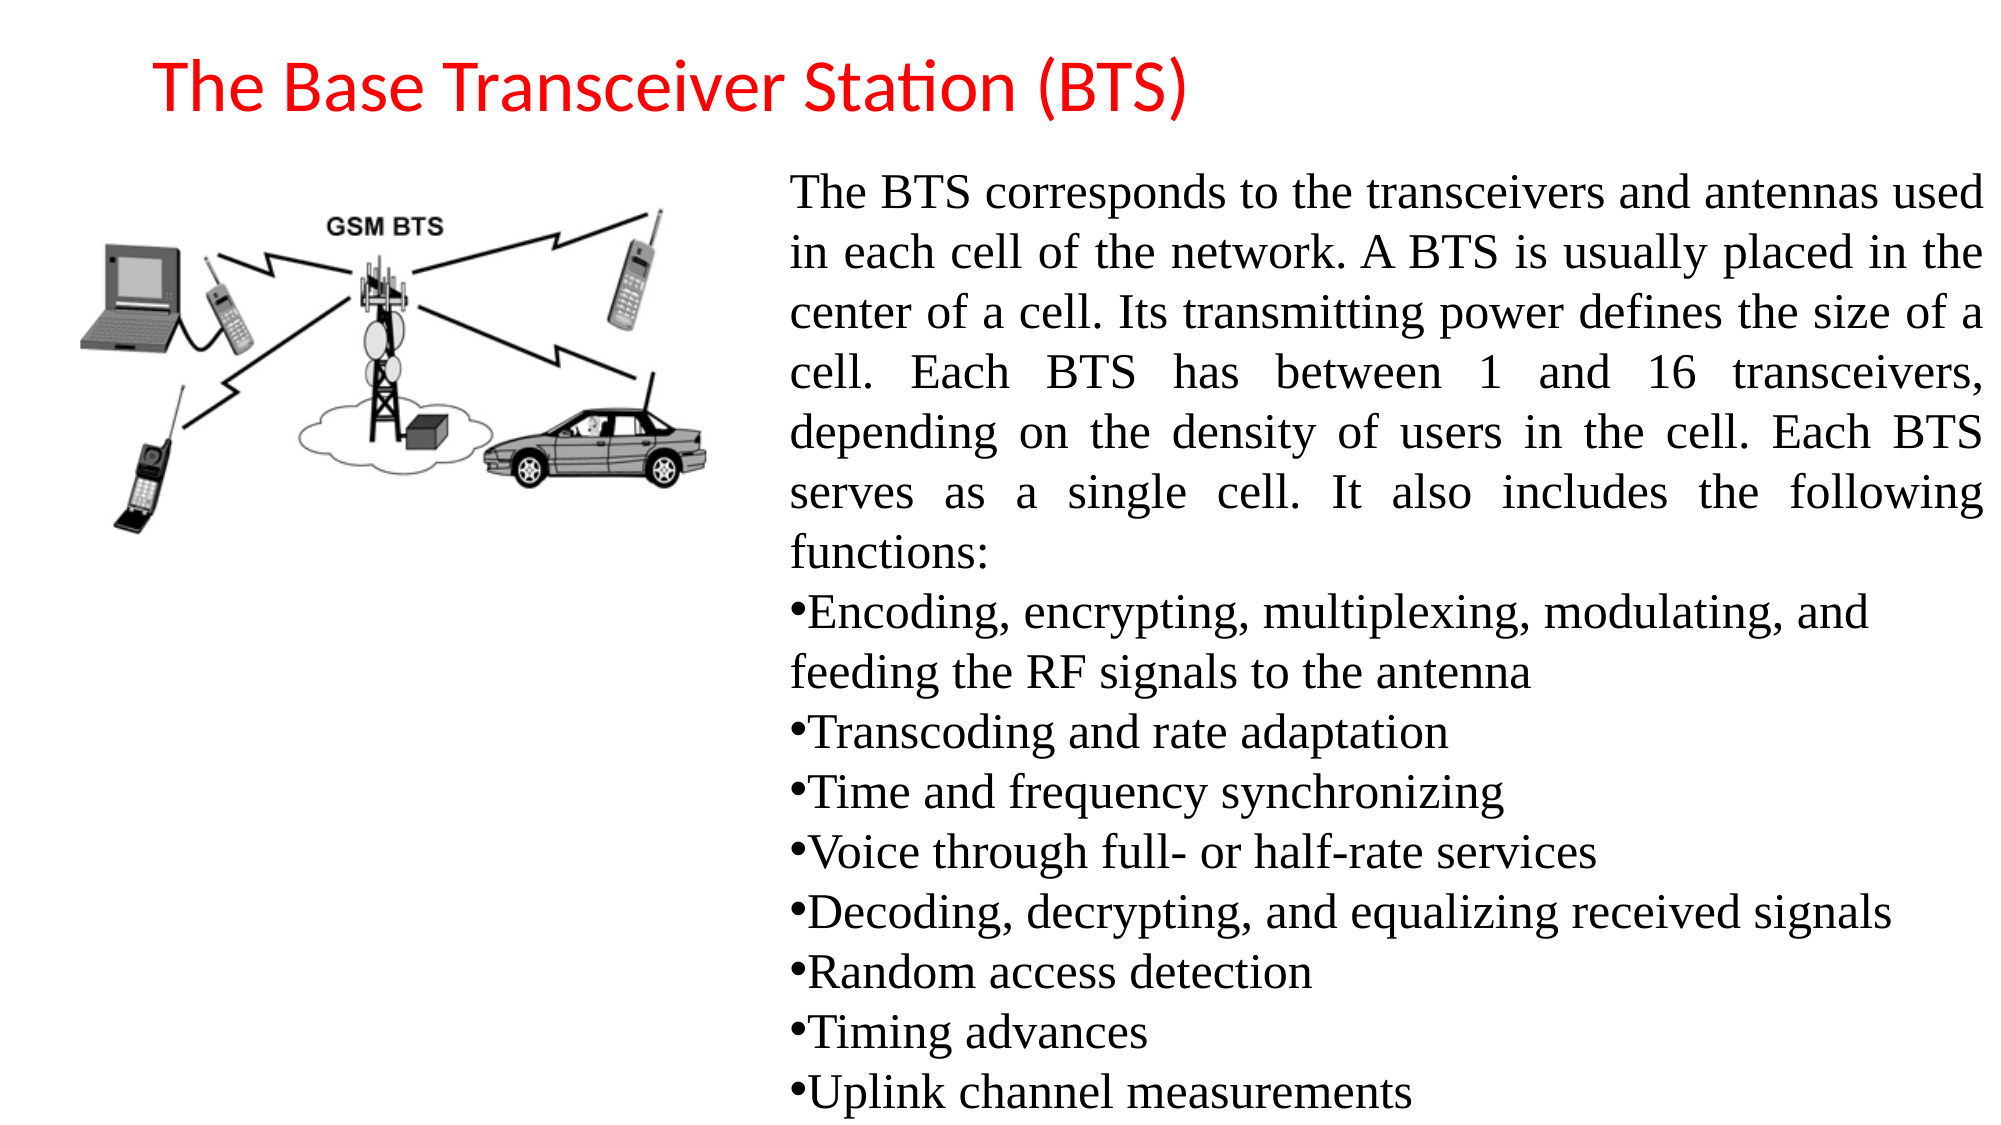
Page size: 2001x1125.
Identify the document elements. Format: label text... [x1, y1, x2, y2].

title The Base Transceiver Station (BTS) [137, 59, 1863, 204]
text_box The BTS corresponds to the transceivers and antennas used in each cell of the network. A BTS is usually placed in the center of a cell. Its transmitting power defines the size of a cell. Each BTS has between 1 and 16 transceivers, depending on the density of users in the cell. Each BTS serves as a single cell. It also includes the following functions: Encoding, encrypting, multiplexing, modulating, and feeding the RF signals to the antenna Transcoding and rate adaptation Time and frequency synchronizing Voice through full- or half-rate services Decoding, decrypting, and equalizing received signals Random access detection Timing advances Uplink channel measurements [774, 151, 2000, 1125]
picture [29, 203, 767, 539]
